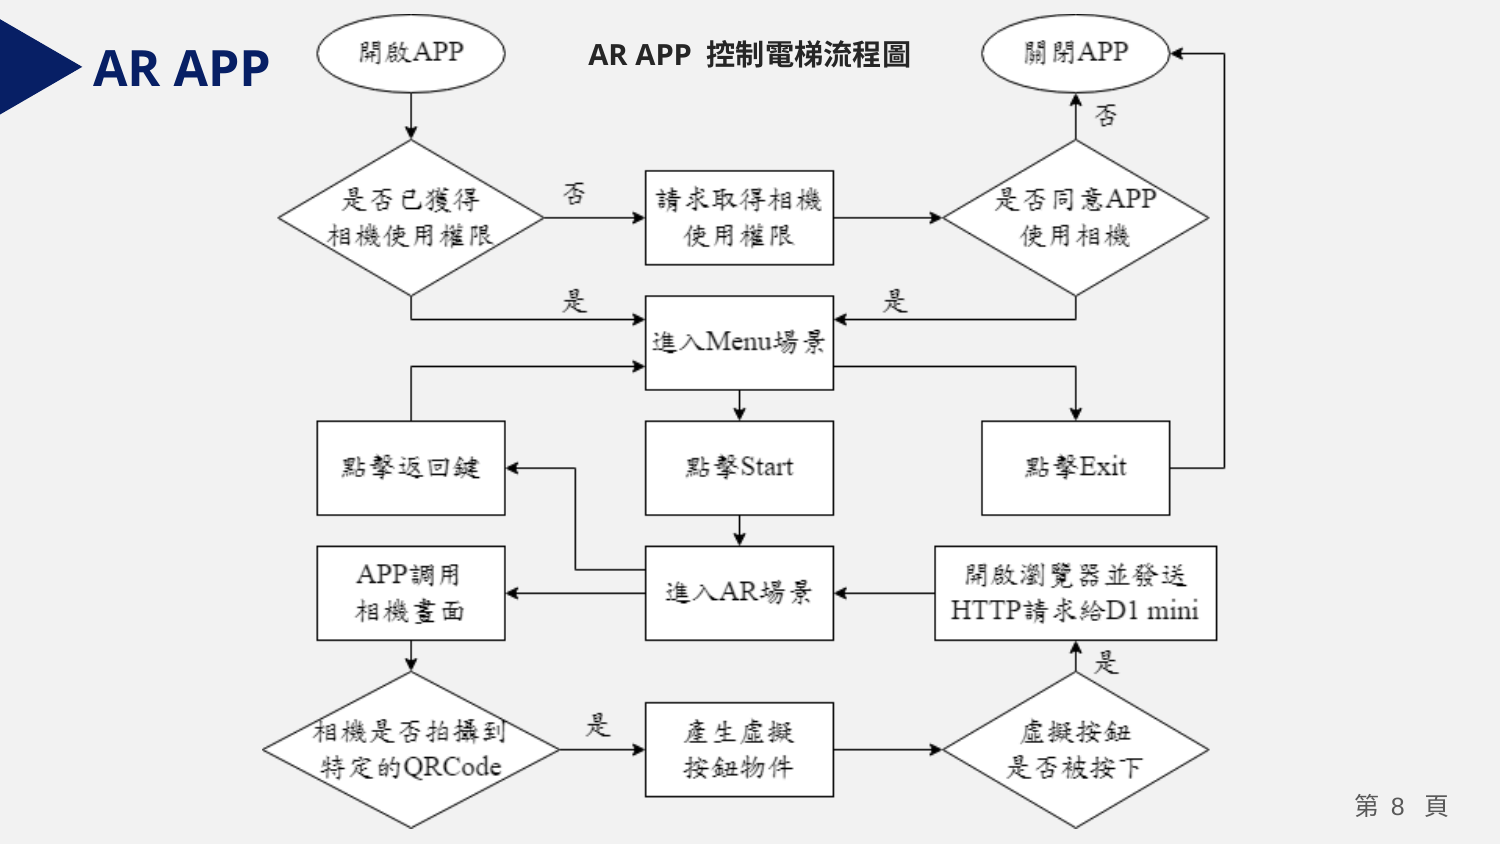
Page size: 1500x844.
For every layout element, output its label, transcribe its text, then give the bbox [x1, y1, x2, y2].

picture [262, 14, 1238, 830]
text_box [0, 19, 83, 115]
text_box AR APP [78, 29, 257, 105]
